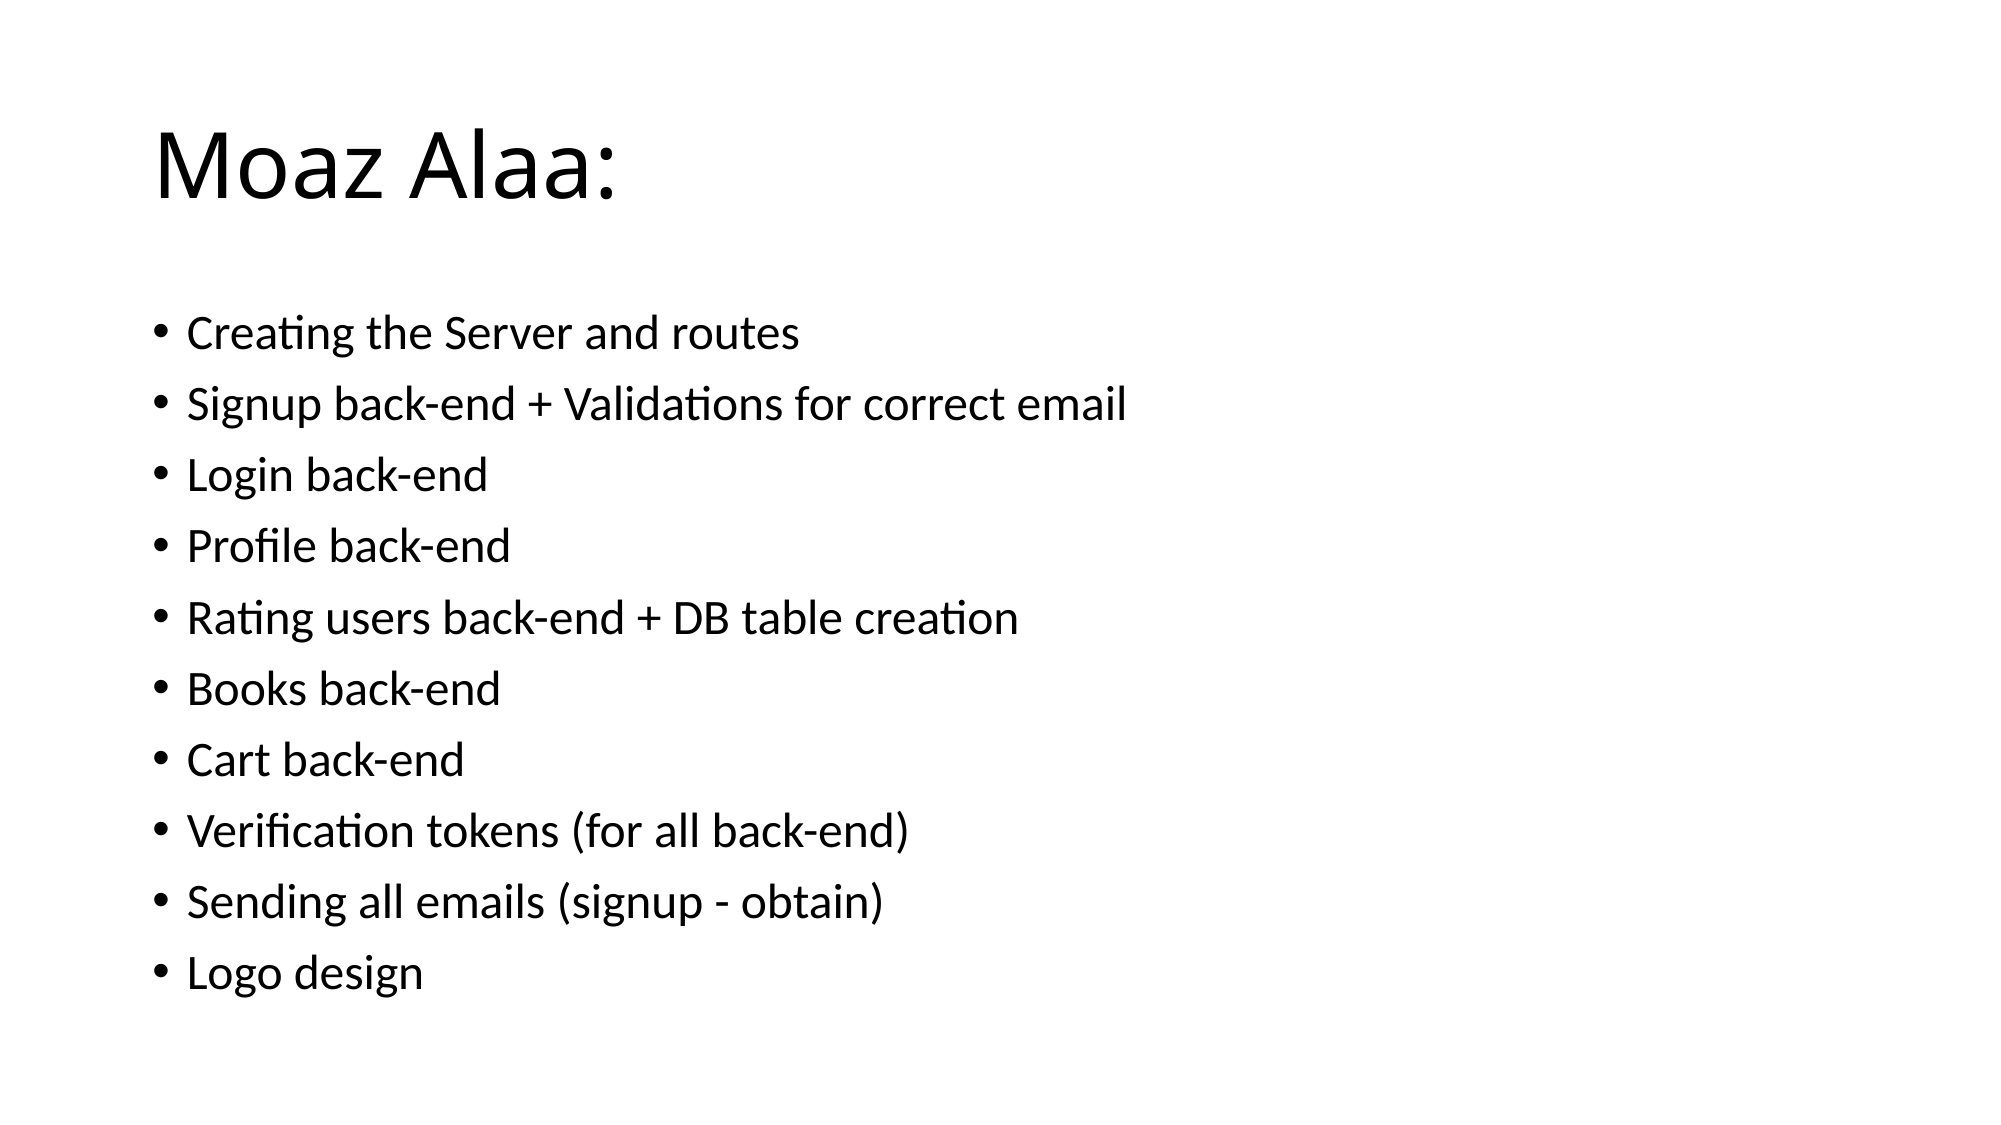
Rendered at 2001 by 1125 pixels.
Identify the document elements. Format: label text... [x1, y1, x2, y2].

title Moaz Alaa: [137, 59, 1863, 278]
list Creating the Server and routes Signup back-end + Validations for correct email Login back-end Profile back-end Rating users back-end + DB table creation Books back-end Cart back-end Verification tokens (for all back-end) Sending all emails (signup - obtain) Logo design [137, 299, 1863, 1014]
